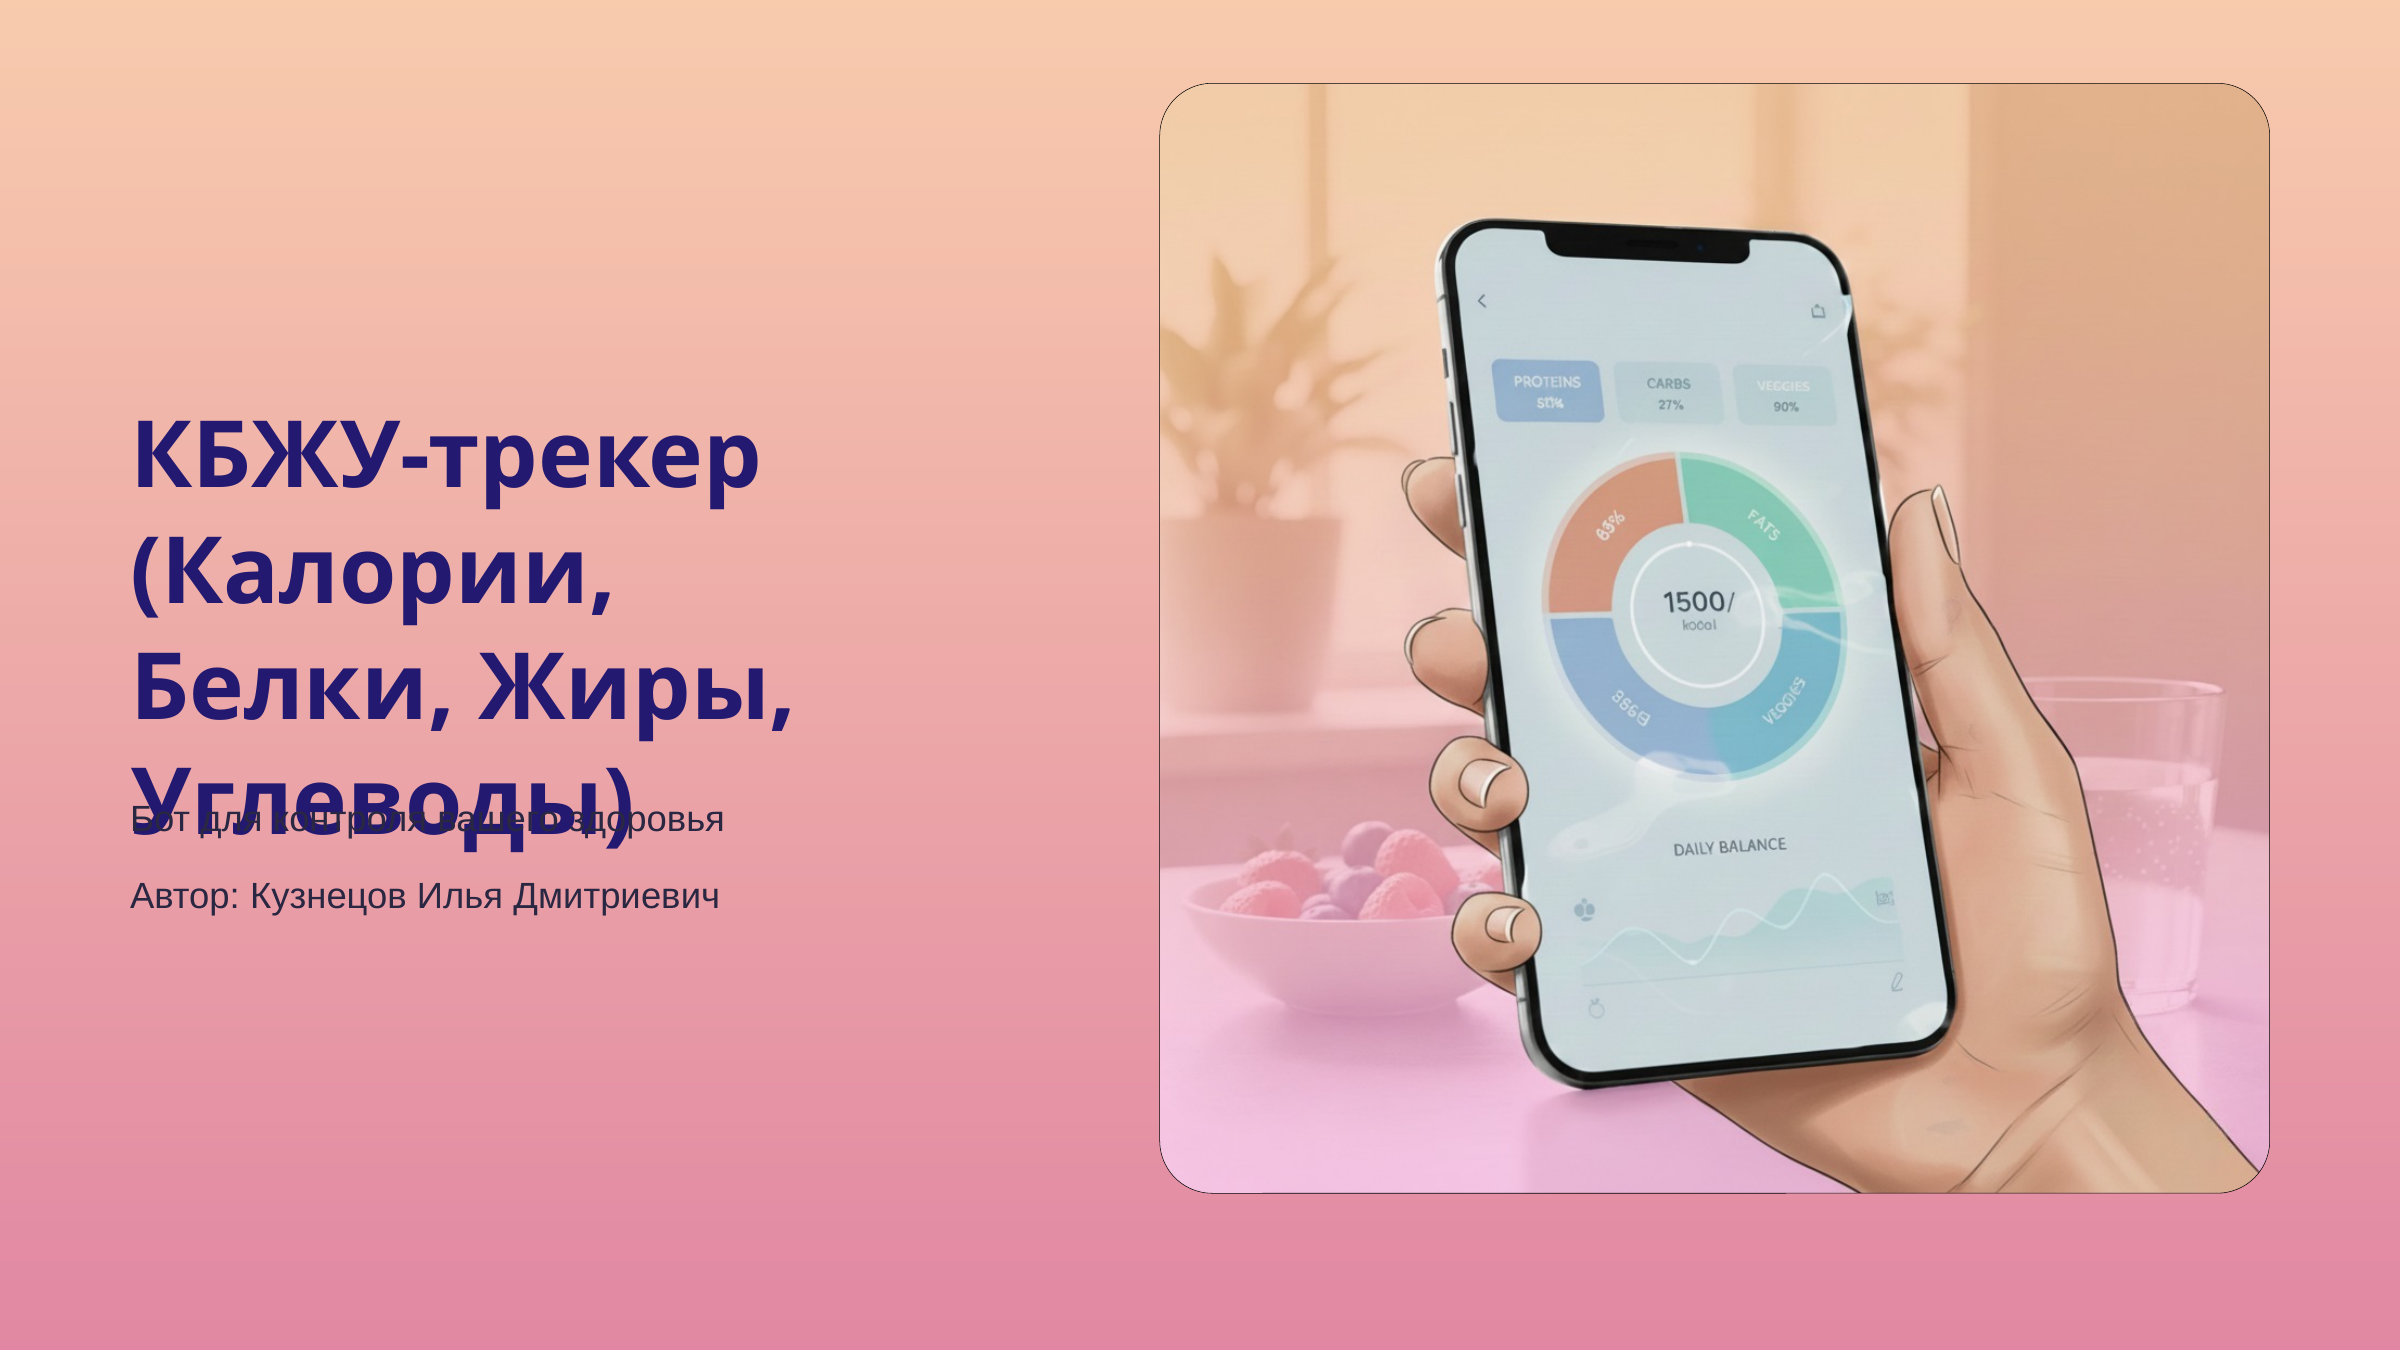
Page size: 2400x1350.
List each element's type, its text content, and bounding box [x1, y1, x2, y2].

text_box [1158, 82, 2271, 1195]
text_box Бот для контроля вашего здоровья [130, 779, 1370, 839]
text_box Автор: Кузнецов Илья Дмитриевич [130, 856, 1370, 917]
text_box КБЖУ-трекер (Калории, Белки, Жиры, Углеводы) [130, 390, 902, 768]
